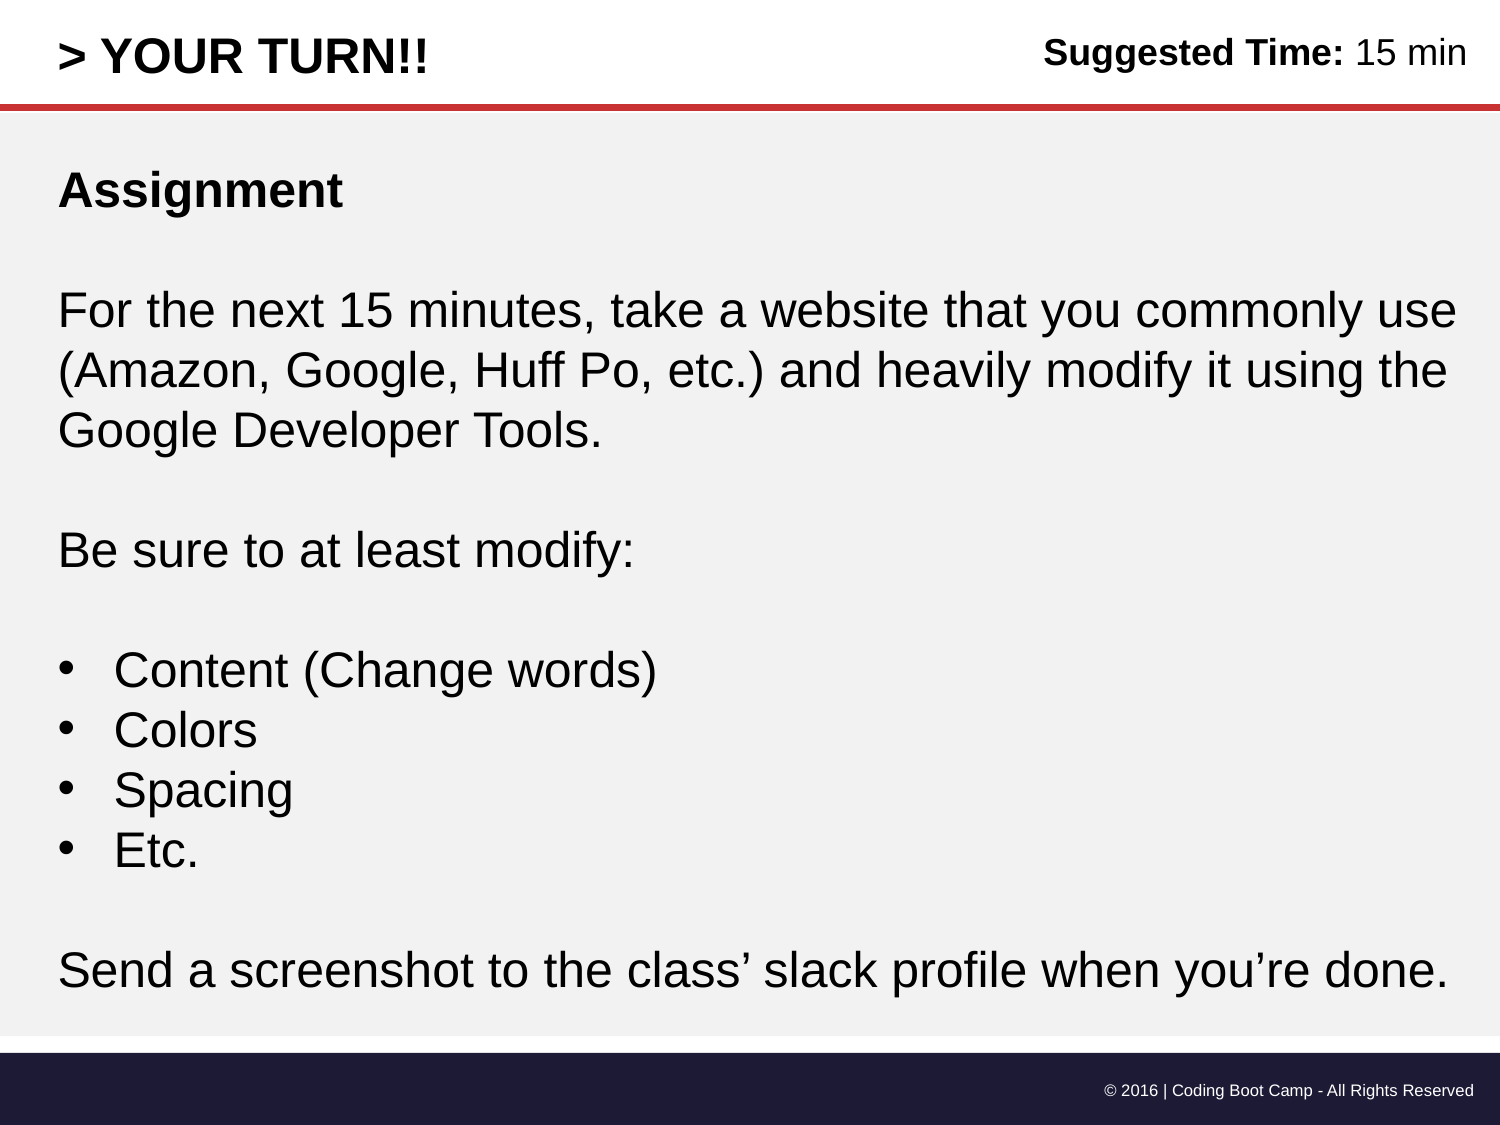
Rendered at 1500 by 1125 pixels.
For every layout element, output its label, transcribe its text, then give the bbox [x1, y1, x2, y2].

text_box > YOUR TURN!! [50, 16, 913, 91]
text_box Assignment For the next 15 minutes, take a website that you commonly use (Amazon, Google, Huff Po, etc.) and heavily modify it using the Google Developer Tools. Be sure to at least modify: Content (Change words) Colors Spacing Etc. Send a screenshot to the class’ slack profile when you’re done. [49, 149, 1475, 1005]
text_box Suggested Time: 15 min [487, 20, 1475, 81]
text_box [0, 113, 1500, 1037]
